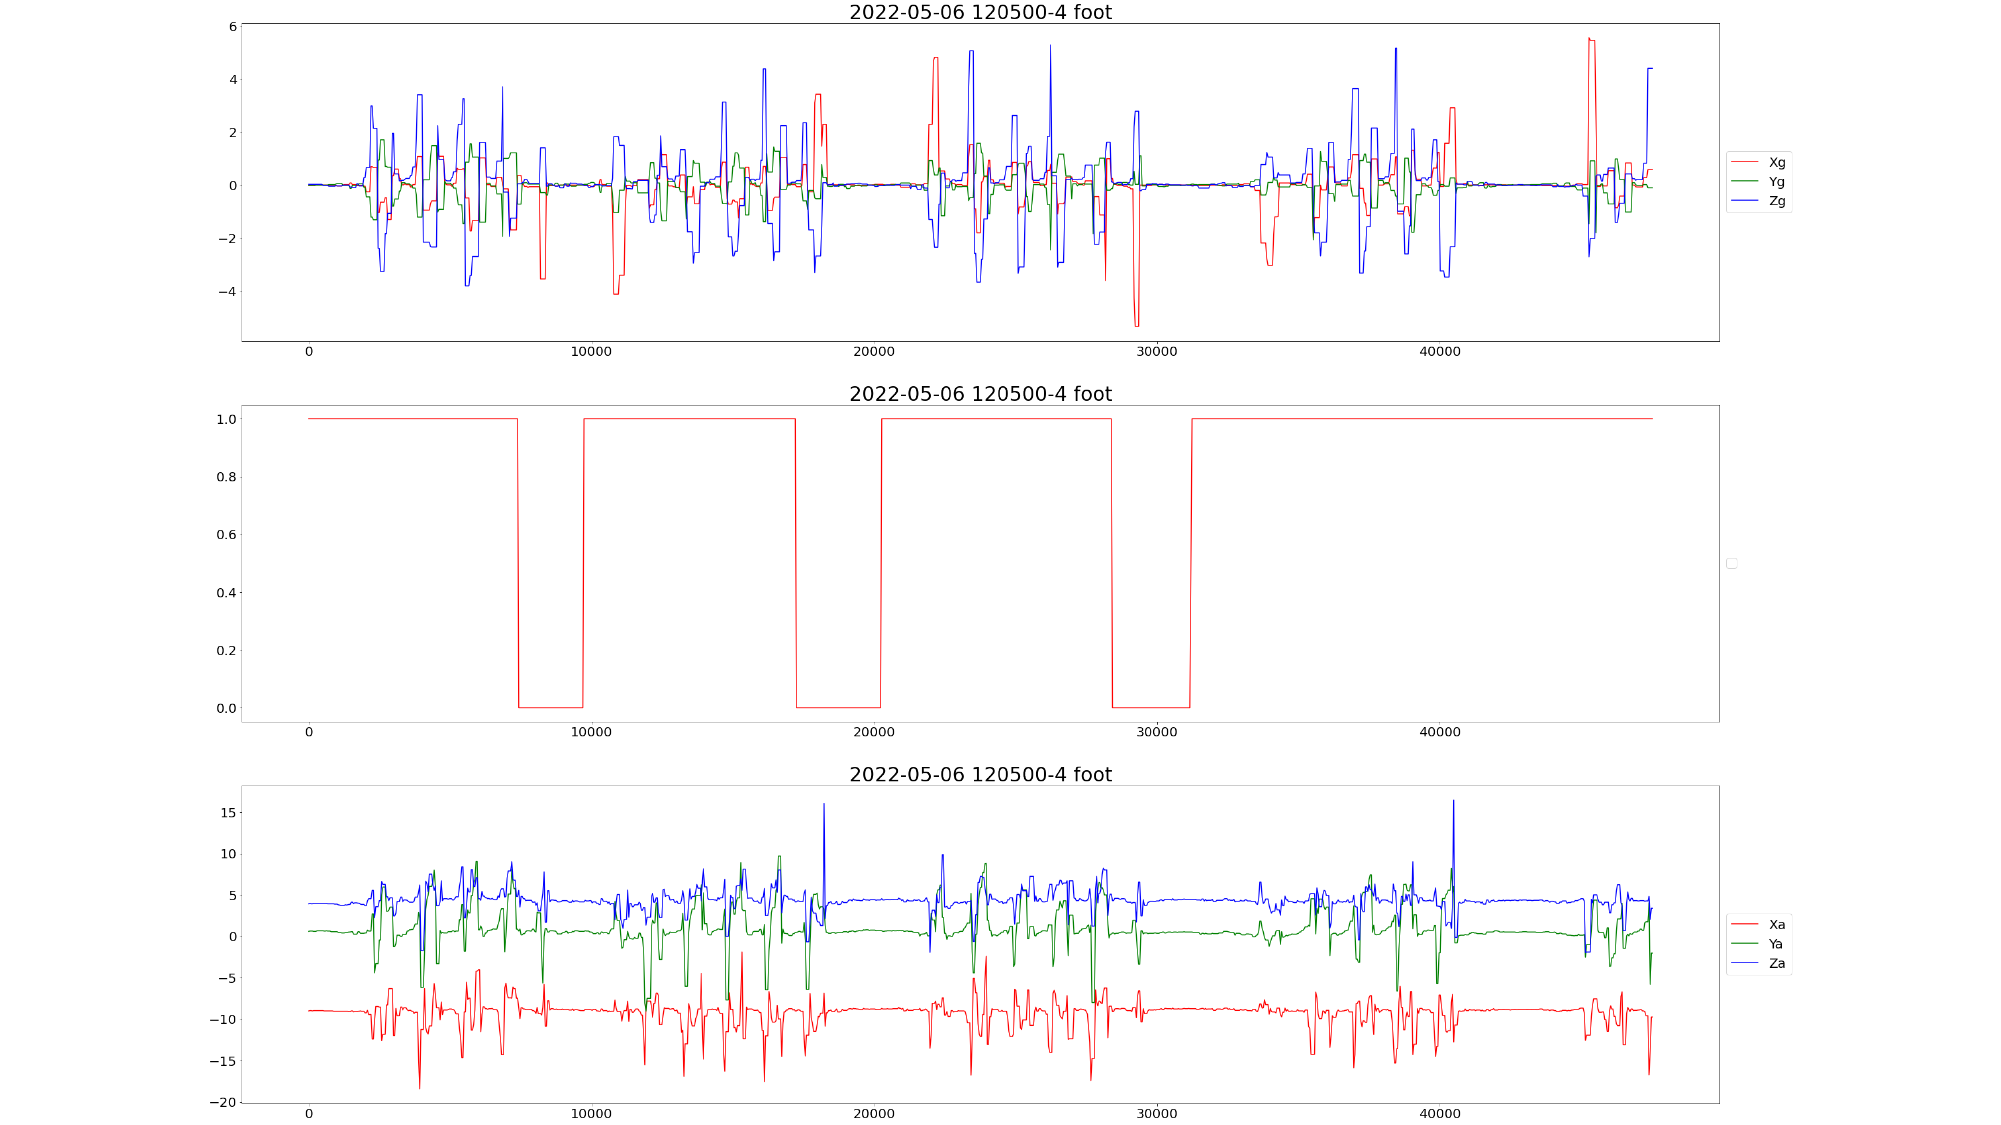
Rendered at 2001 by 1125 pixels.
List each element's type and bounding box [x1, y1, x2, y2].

picture [204, 0, 1796, 1125]
